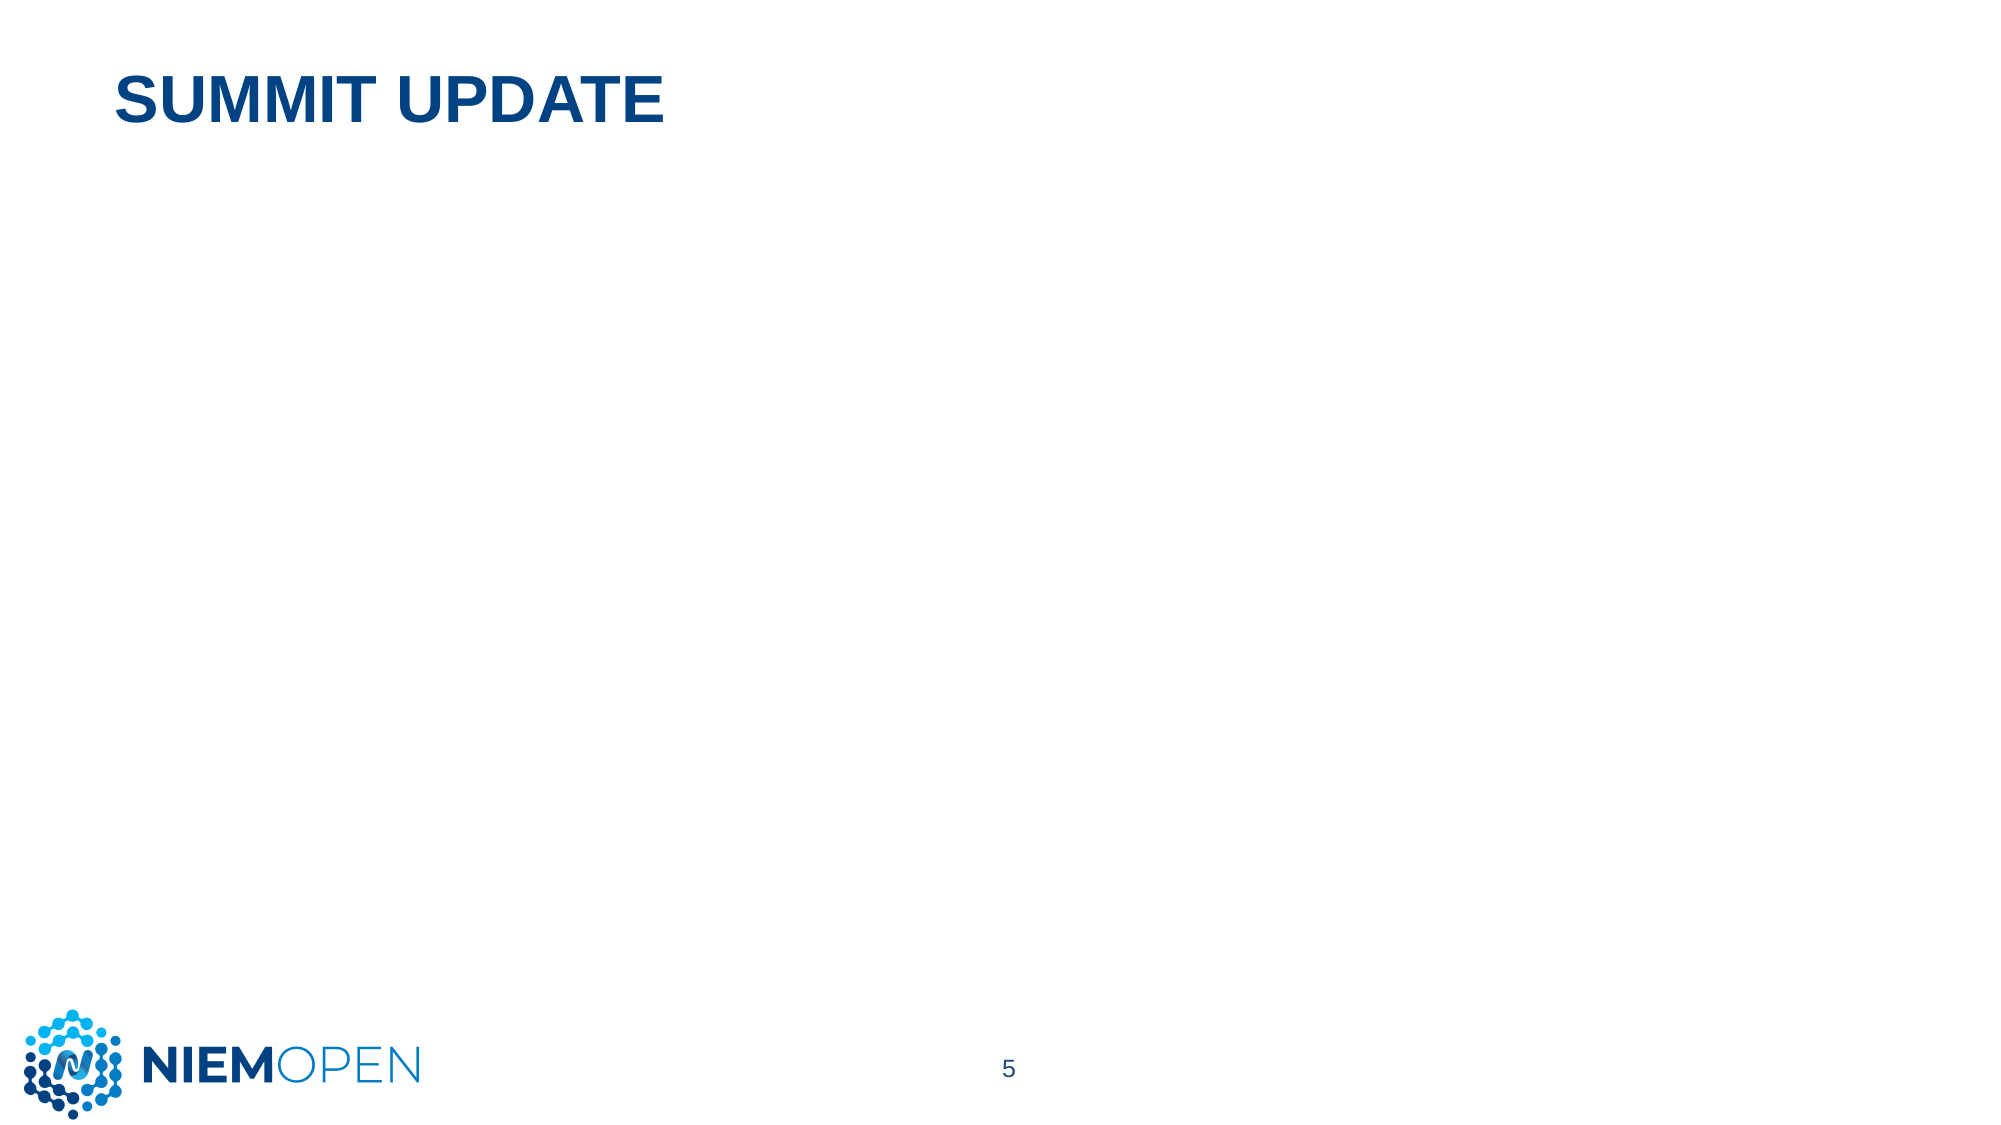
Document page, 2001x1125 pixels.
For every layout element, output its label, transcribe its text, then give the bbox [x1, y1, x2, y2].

picture [19, 1004, 424, 1125]
slide_number 5 [775, 1045, 1243, 1106]
title Summit Update [99, 63, 1900, 197]
